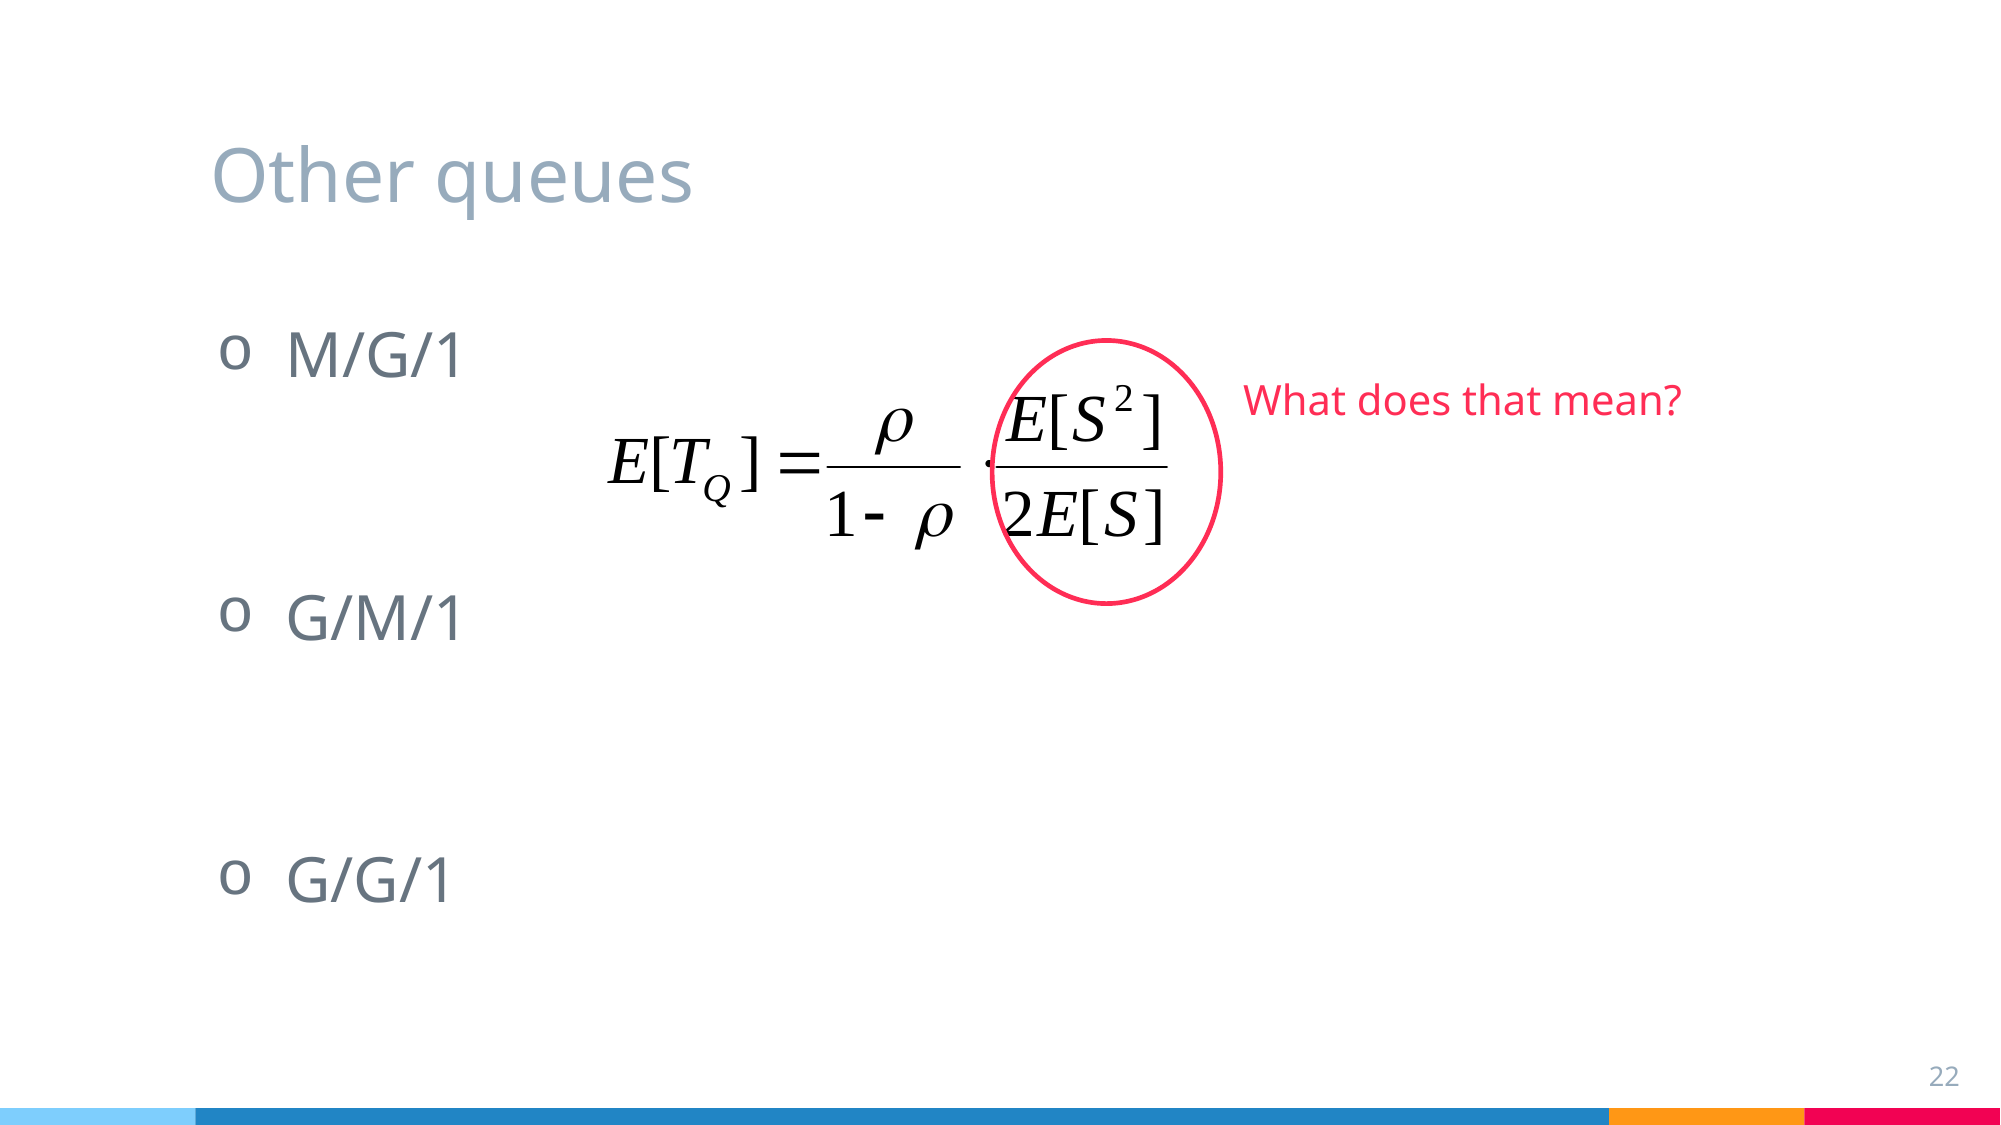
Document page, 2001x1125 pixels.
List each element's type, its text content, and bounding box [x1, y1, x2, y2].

text_box [1037, 338, 1176, 364]
slide_number 22 [1854, 1043, 1975, 1113]
title Other queues [195, 45, 1783, 233]
list M/G/1 G/M/1 G/G/1 [195, 300, 1894, 1078]
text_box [596, 365, 1181, 563]
text_box What does that mean? [1228, 366, 1745, 531]
text_box [1028, 373, 1223, 606]
